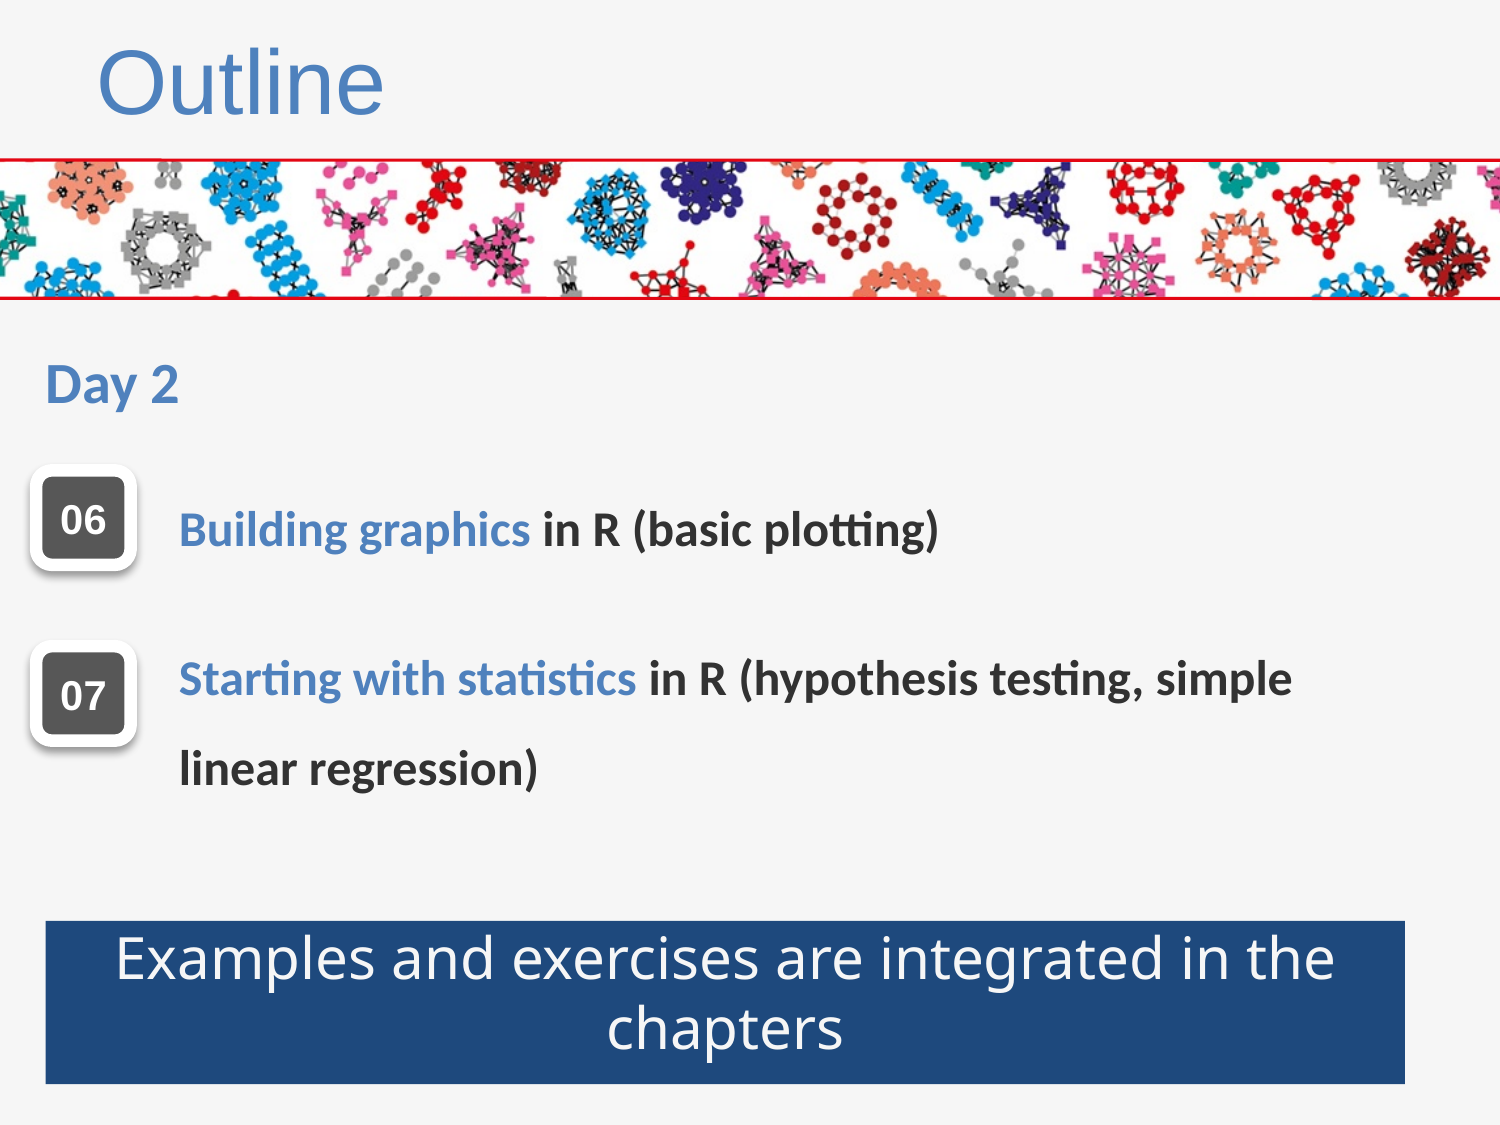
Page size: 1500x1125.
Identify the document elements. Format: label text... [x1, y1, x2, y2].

list Building graphics in R (basic plotting) [178, 490, 1464, 609]
picture [241, 180, 248, 187]
picture [260, 162, 269, 168]
text_box 06 [33, 468, 133, 567]
picture [252, 187, 259, 195]
text_box Examples and exercises are integrated in the chapters [45, 920, 1405, 1085]
picture [234, 169, 244, 173]
list Day 2 [45, 321, 991, 440]
text_box 07 [33, 644, 133, 743]
picture [252, 170, 257, 179]
text_box Outline [72, 35, 1376, 134]
picture [233, 194, 246, 200]
list Starting with statistics in R (hypothesis testing, simple linear regression) [178, 644, 1376, 851]
picture [0, 162, 1500, 296]
